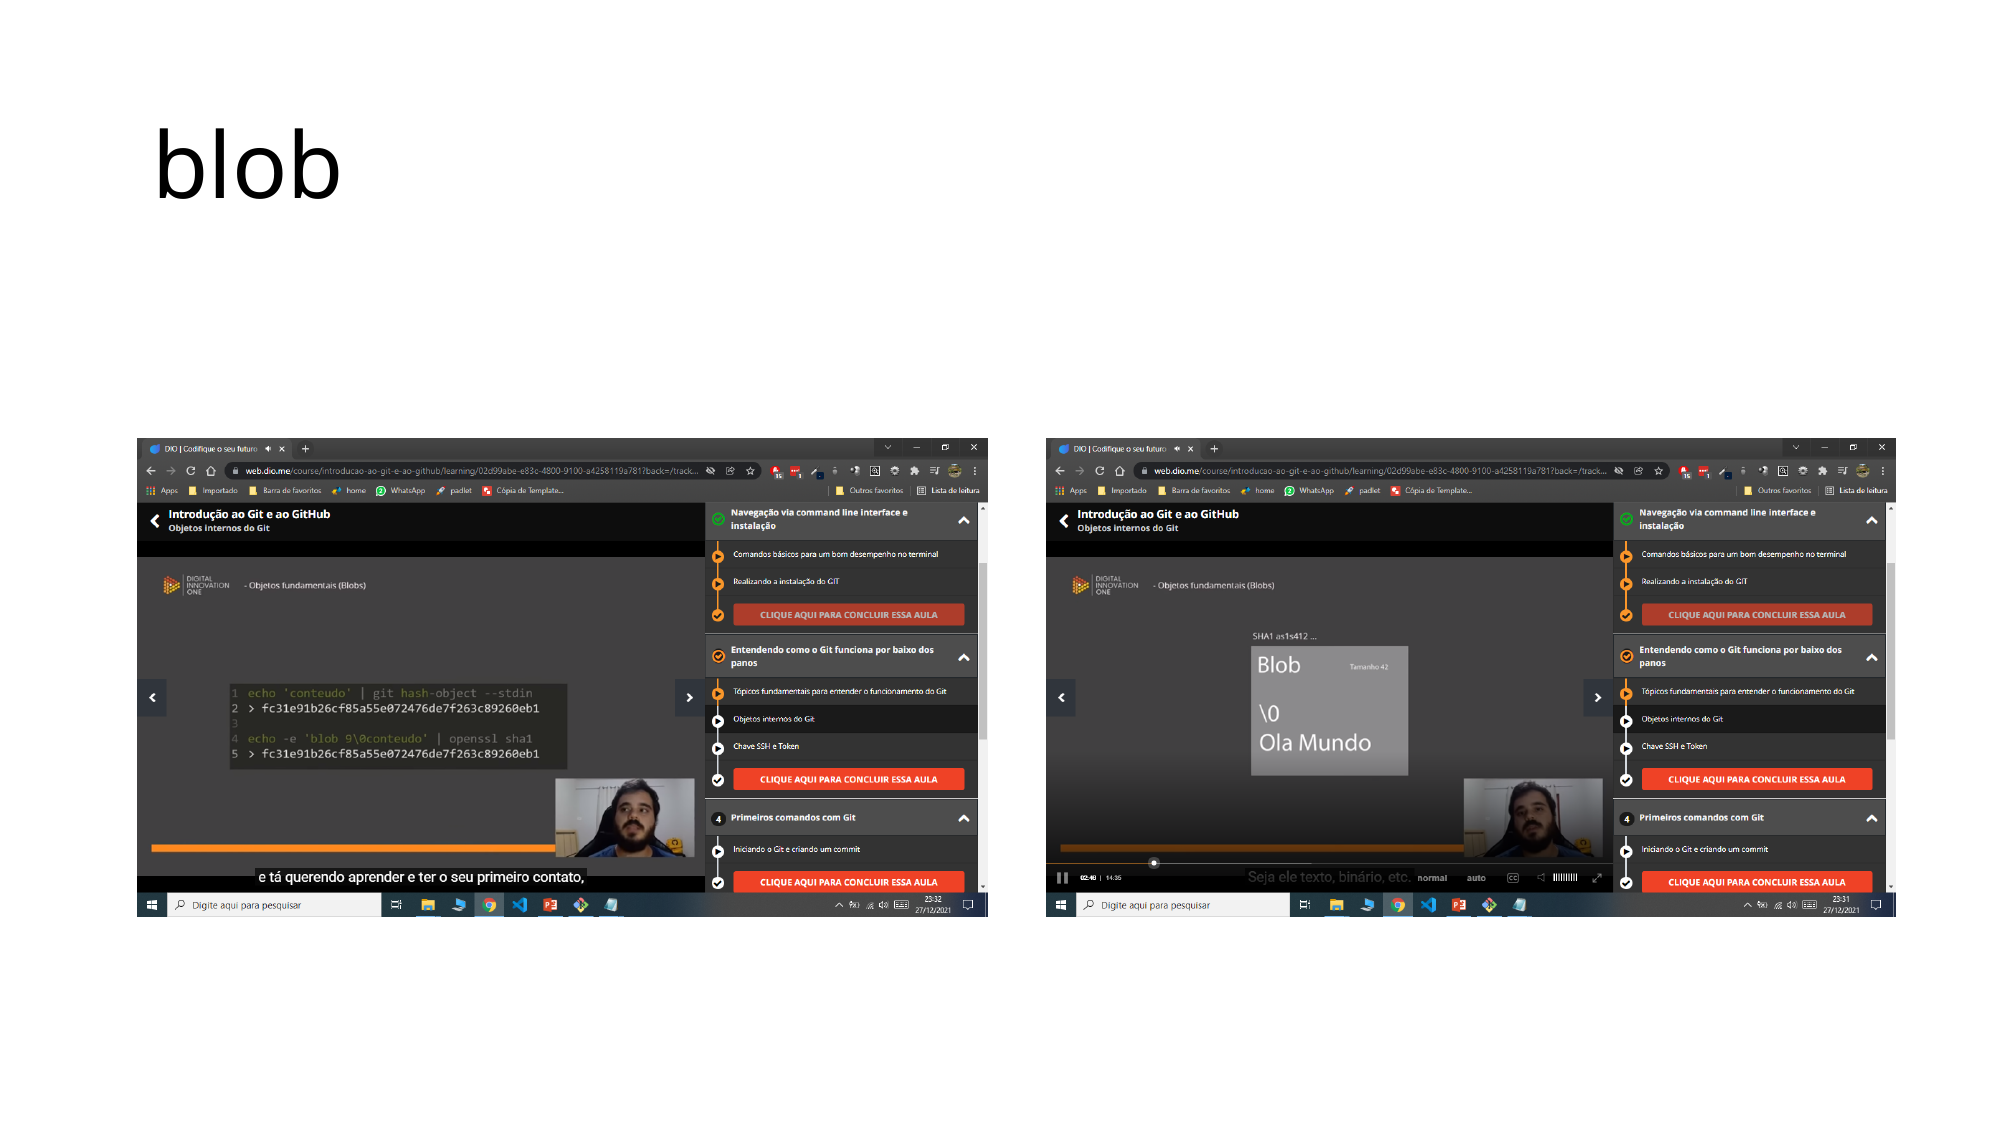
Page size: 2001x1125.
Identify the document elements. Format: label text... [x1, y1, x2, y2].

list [137, 438, 988, 917]
title blob [137, 59, 1863, 278]
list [1046, 438, 1896, 917]
